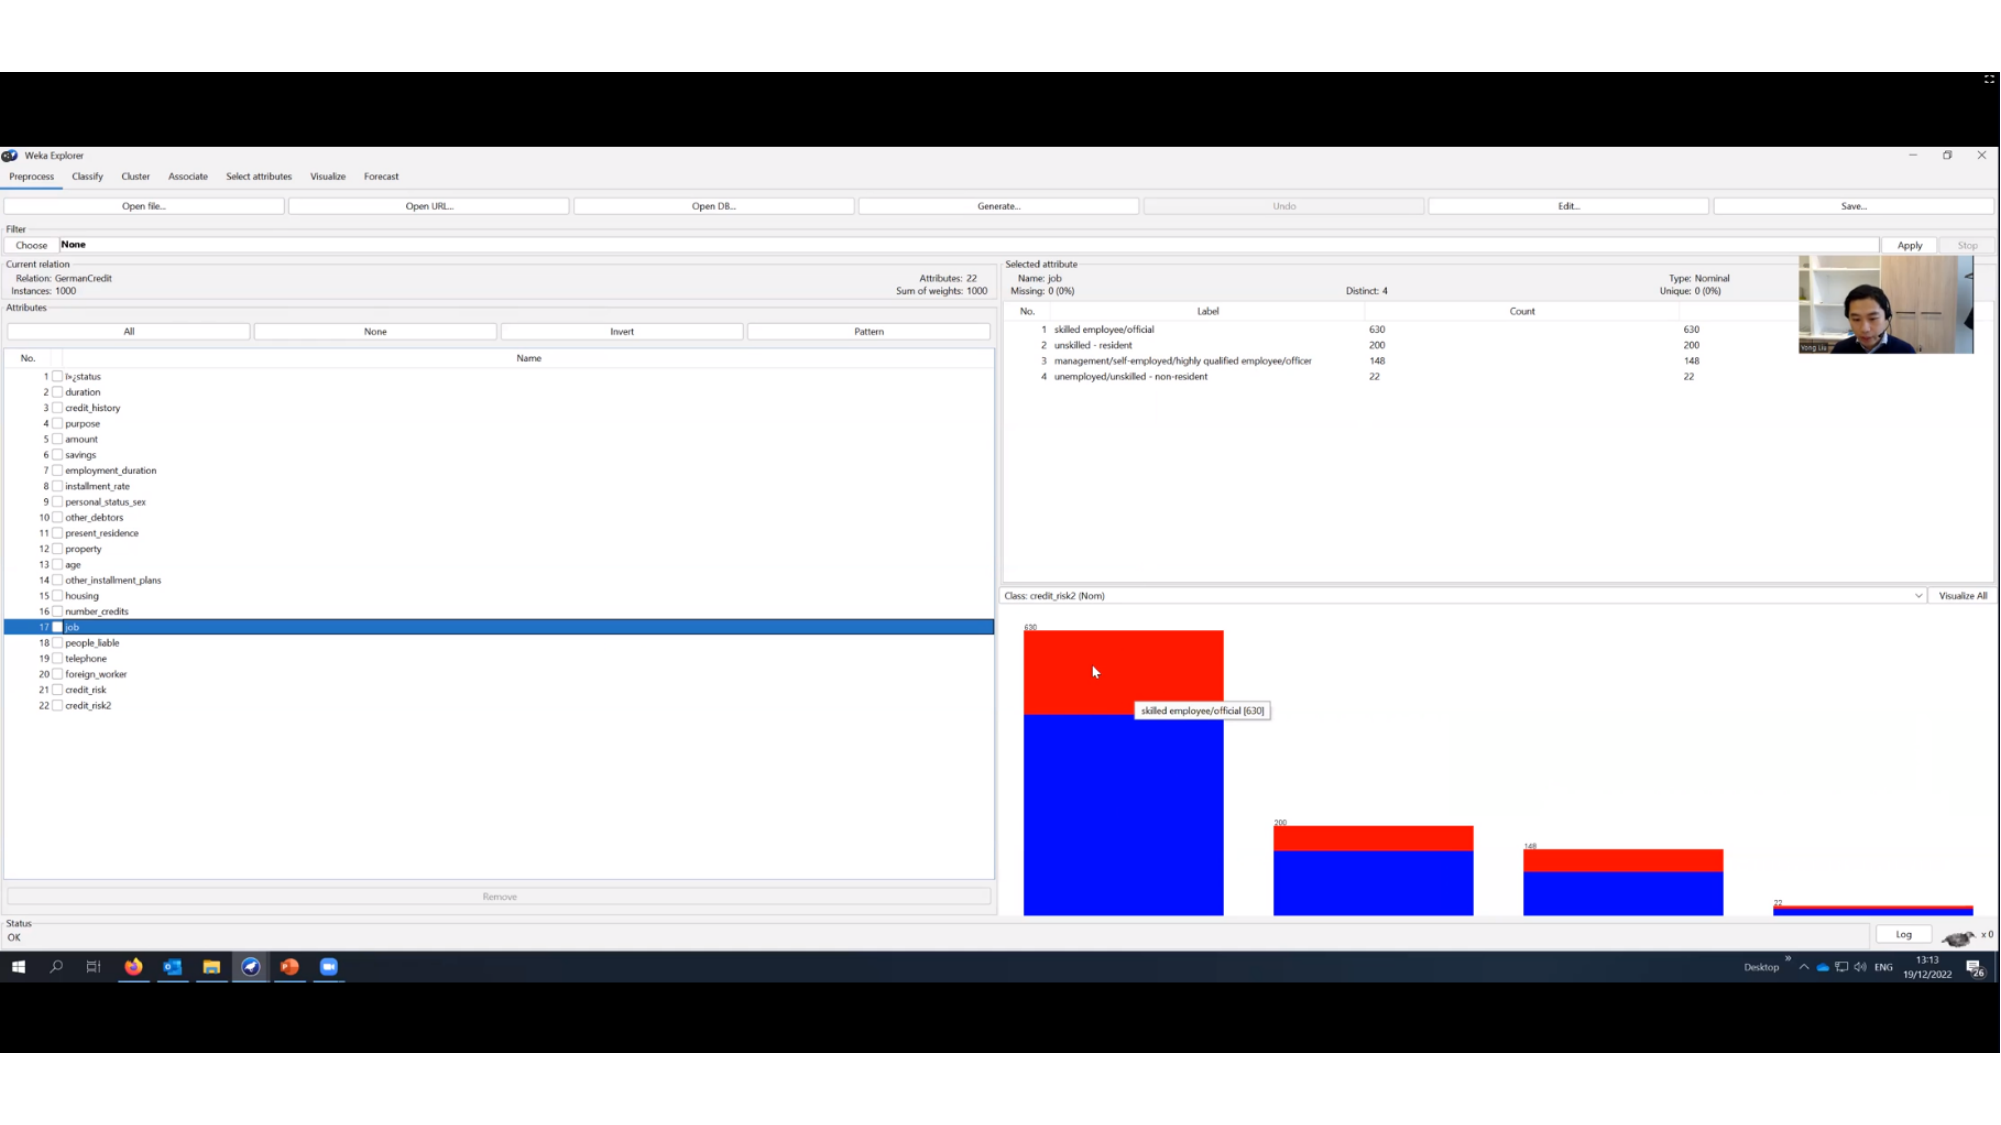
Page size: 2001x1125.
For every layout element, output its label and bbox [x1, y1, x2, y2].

picture [0, 71, 2000, 1054]
